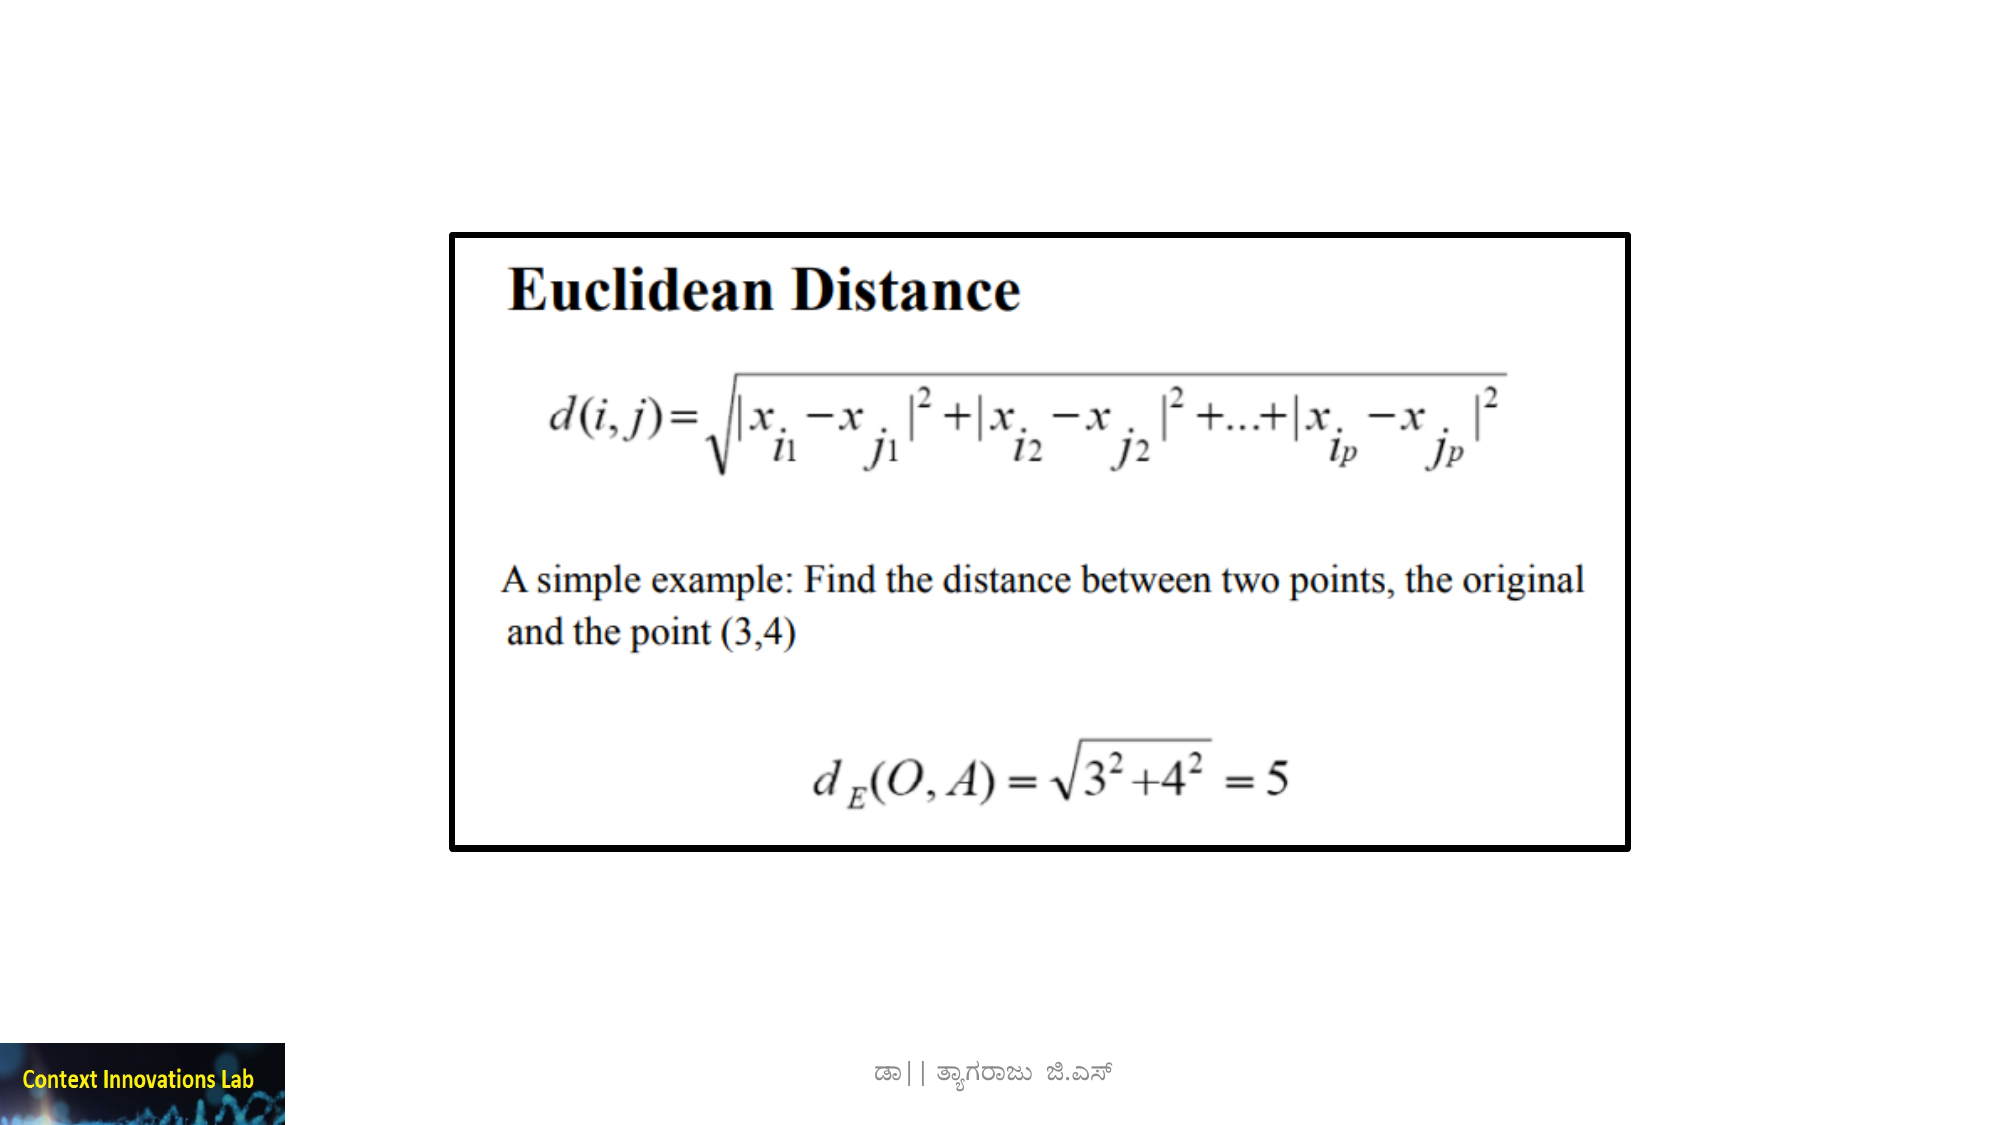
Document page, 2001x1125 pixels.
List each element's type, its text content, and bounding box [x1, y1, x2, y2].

picture [455, 238, 1625, 846]
picture [0, 1043, 285, 1125]
footer ಡಾ|| ತ್ಯಾಗರಾಜು ಜಿ.ಎಸ್ [662, 1042, 1338, 1103]
